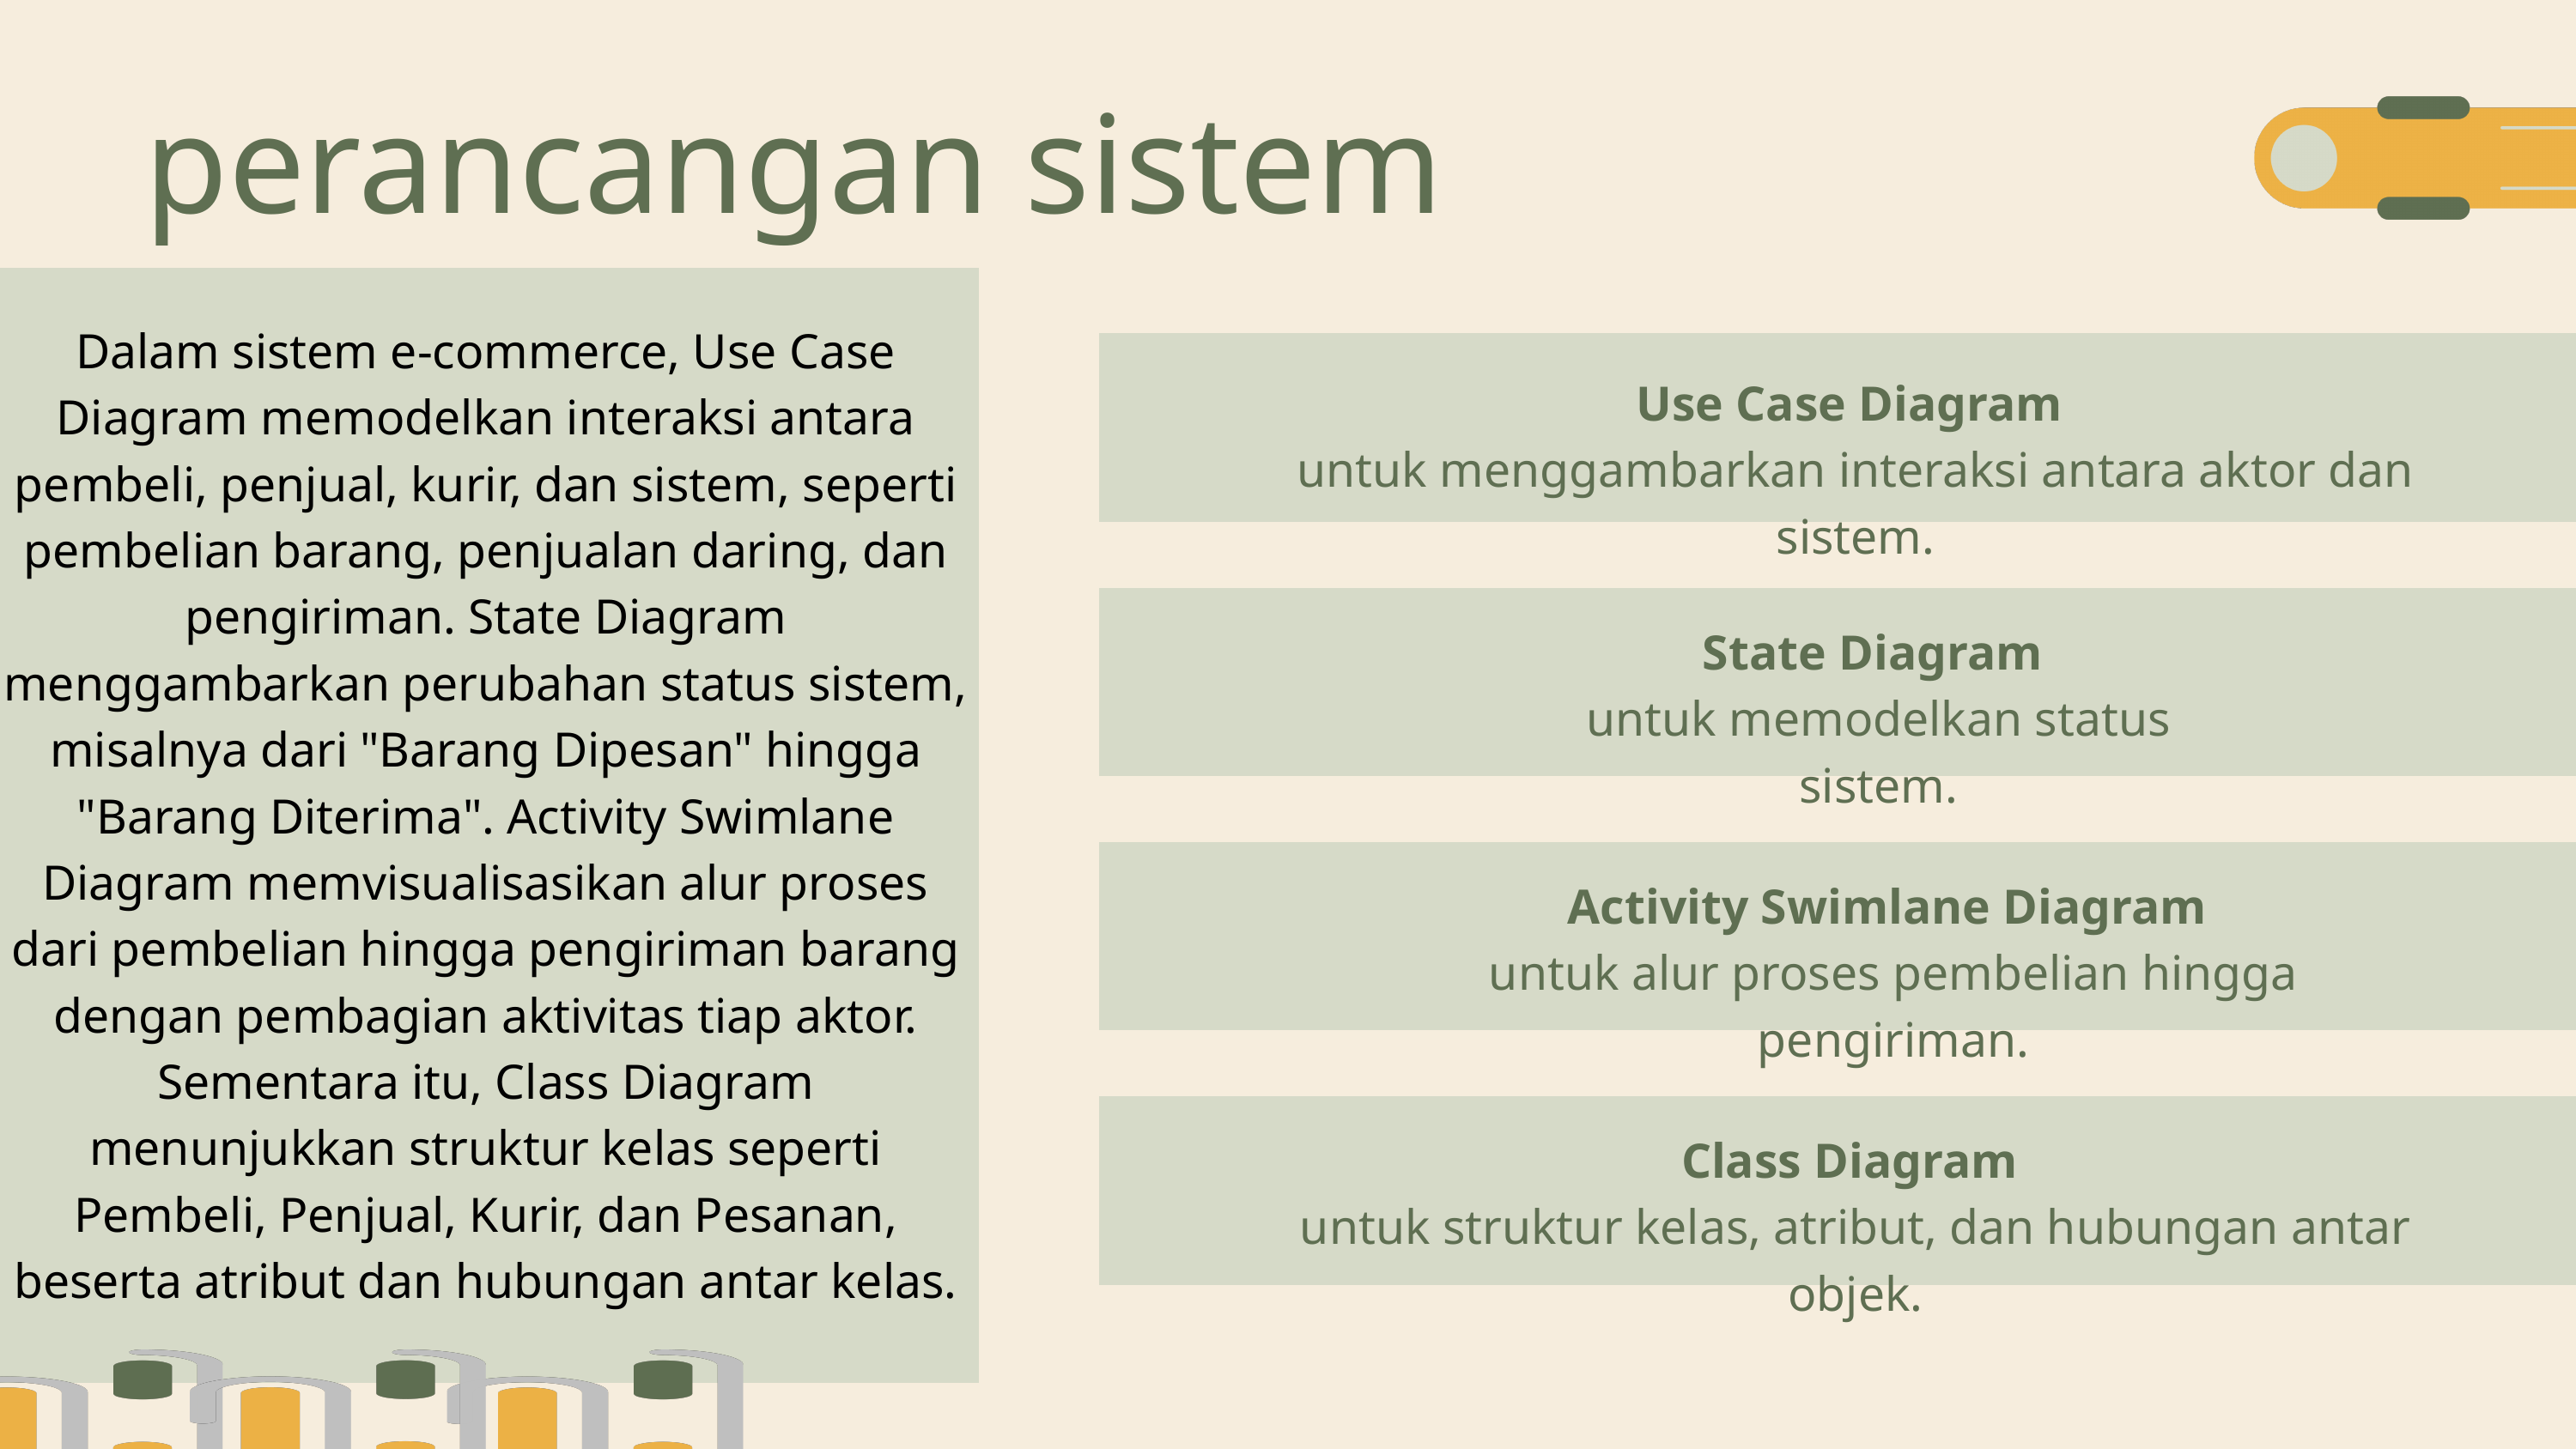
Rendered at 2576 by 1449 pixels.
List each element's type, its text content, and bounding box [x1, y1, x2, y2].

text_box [1099, 333, 2576, 523]
text_box Use Case Diagram untuk menggambarkan interaksi antara aktor dan sistem. [1217, 532, 2494, 586]
text_box perancangan sistem [144, 76, 2432, 240]
text_box [190, 1389, 486, 1449]
text_box [486, 1389, 744, 1449]
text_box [1099, 841, 2576, 1031]
text_box State Diagram untuk memodelkan status sistem. [1503, 786, 2255, 812]
text_box [0, 1389, 190, 1449]
text_box Class Diagram untuk struktur kelas, atribut, dan hubungan antar objek. [1232, 1294, 2479, 1321]
text_box [2432, 96, 2576, 220]
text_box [1099, 587, 2576, 777]
text_box Activity Swimlane Diagram untuk alur proses pembelian hingga pengiriman. [1356, 1040, 2432, 1067]
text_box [1099, 1095, 2576, 1285]
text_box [0, 267, 980, 1384]
